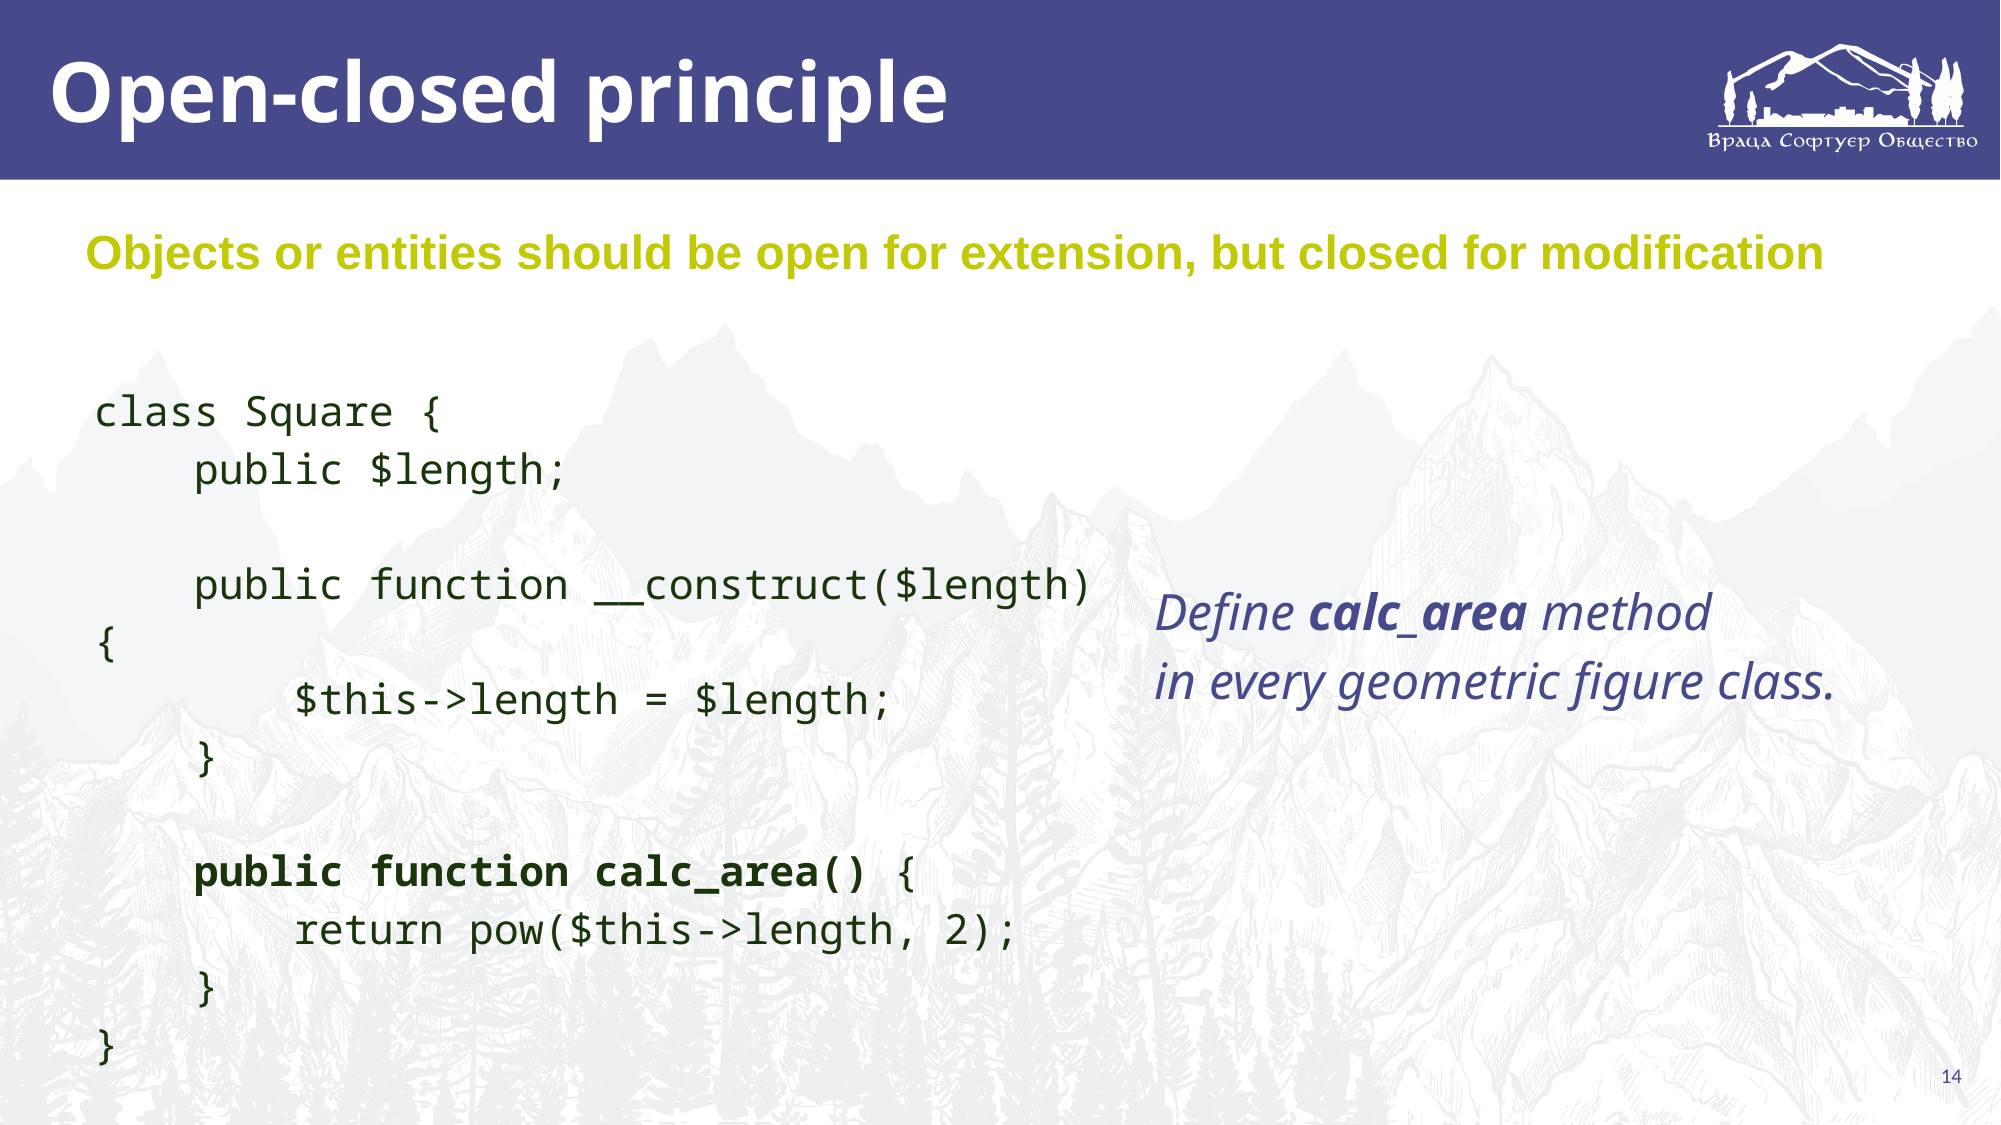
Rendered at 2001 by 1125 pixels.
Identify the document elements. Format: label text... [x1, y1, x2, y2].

list Objects or entities should be open for extension, but closed for modification [31, 192, 1882, 311]
picture [1703, 19, 1981, 165]
slide_number 14 [1898, 1049, 1968, 1101]
title Open-closed principle [31, 16, 1591, 162]
list class Square { public $length; public function __construct($length) { $this->length = $length; } public function calc_area() { return pow($this->length, 2); } } [73, 319, 1135, 1125]
list Define calc_area method in every geometric figure class. [1134, 341, 1898, 1125]
